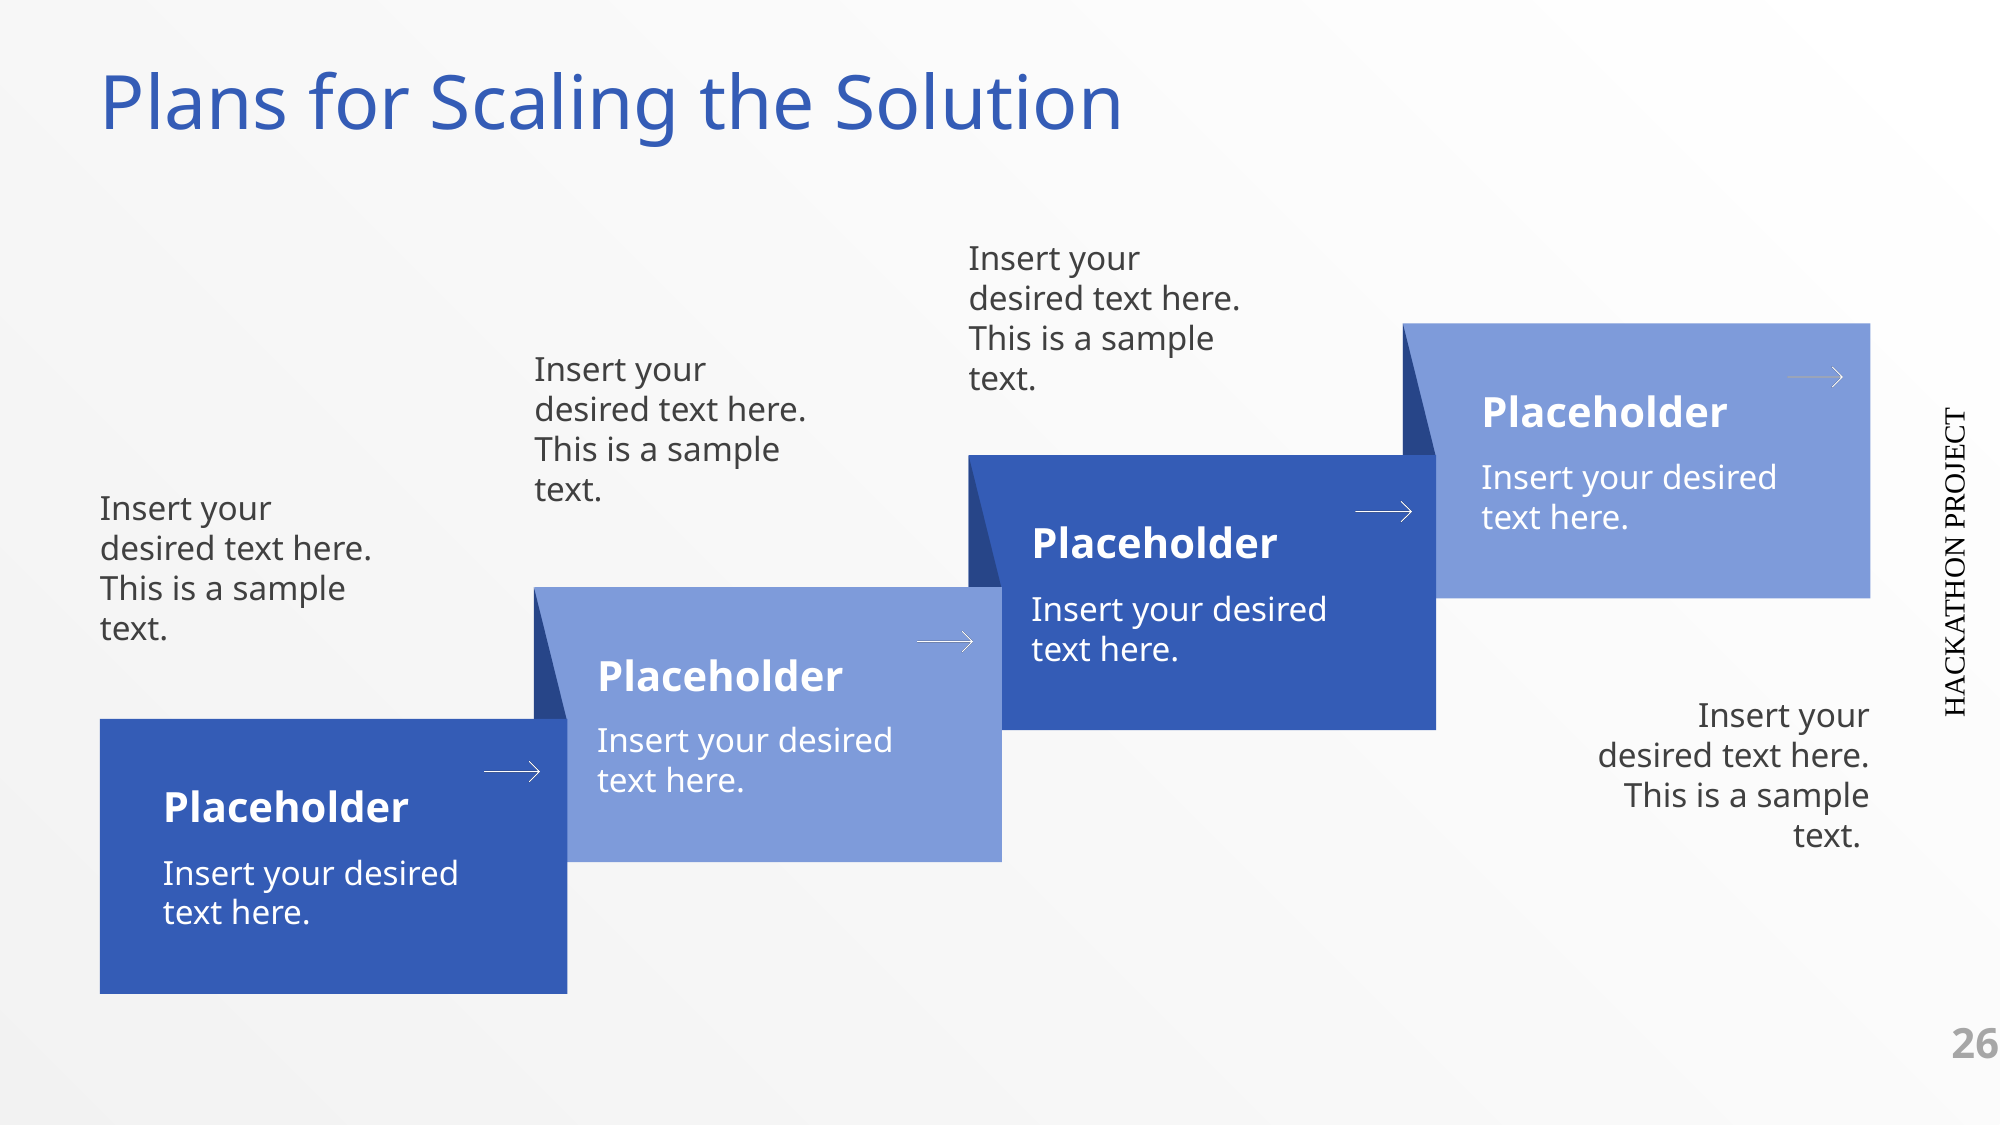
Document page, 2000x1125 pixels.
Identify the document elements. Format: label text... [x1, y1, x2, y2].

picture [1351, 479, 1416, 544]
text_box Insert your desired text here. This is a sample text. [99, 491, 396, 644]
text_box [1481, 385, 1816, 544]
picture [1783, 345, 1847, 410]
footer HACKATHON PROJECT [1922, 245, 1983, 880]
title Plans for Scaling the Solution [99, 45, 1900, 162]
text_box [531, 584, 569, 717]
text_box [1400, 321, 1438, 453]
text_box [536, 585, 1004, 864]
text_box Insert your desired text here. This is a sample text. [534, 352, 830, 505]
text_box [98, 717, 570, 996]
text_box [1404, 321, 1872, 601]
text_box [966, 453, 1003, 585]
slide_number 26 [1808, 987, 2000, 1103]
text_box Insert your desired text here. This is a sample text. [968, 240, 1264, 394]
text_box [162, 780, 498, 935]
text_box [596, 650, 932, 807]
picture [480, 739, 544, 804]
text_box Insert your desired text here. This is a sample text. [1575, 697, 1871, 851]
text_box [970, 453, 1438, 732]
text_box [1031, 517, 1366, 673]
picture [913, 609, 977, 674]
